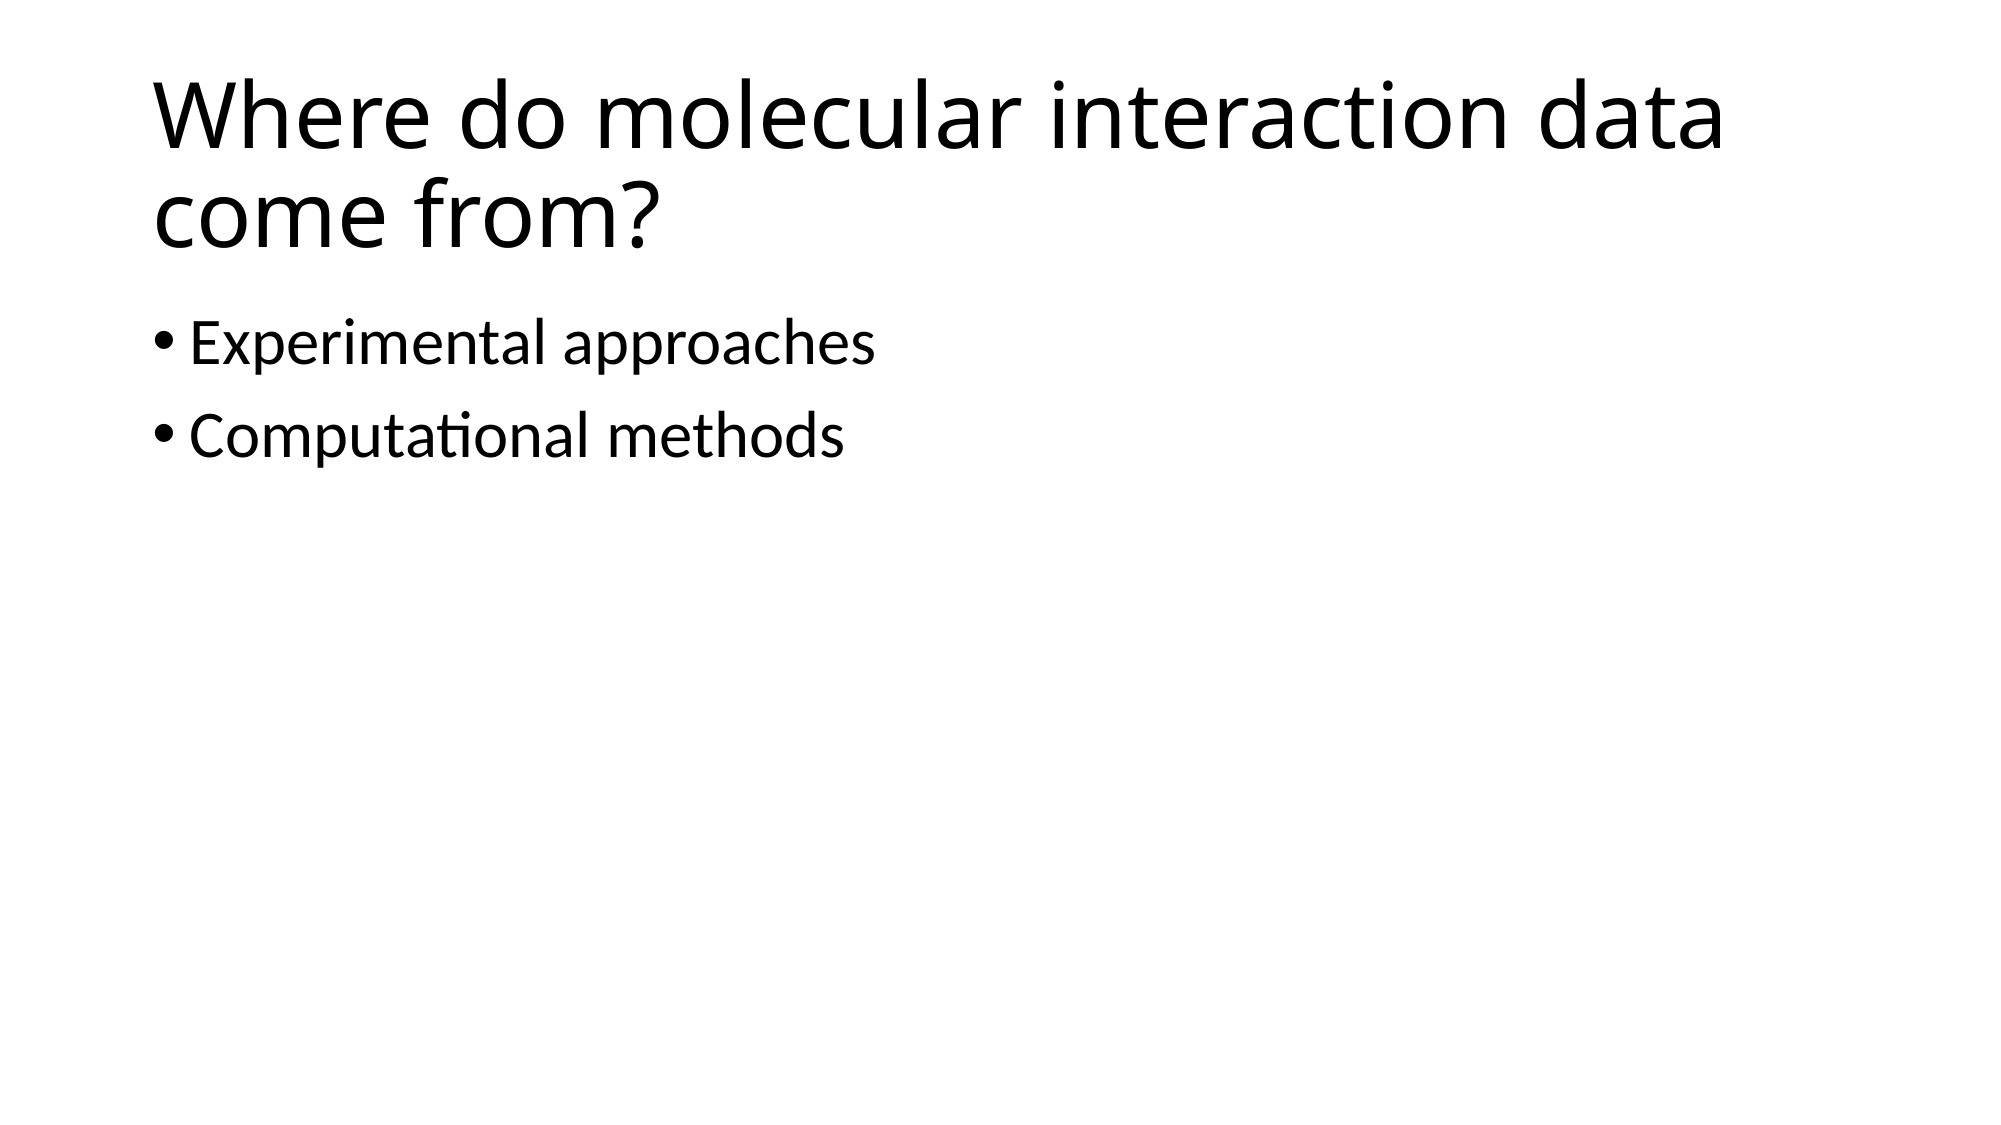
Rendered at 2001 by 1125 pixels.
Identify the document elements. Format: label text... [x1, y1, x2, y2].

list Experimental approaches Computational methods [137, 299, 1863, 1014]
title Where do molecular interaction data come from? [137, 59, 1863, 278]
